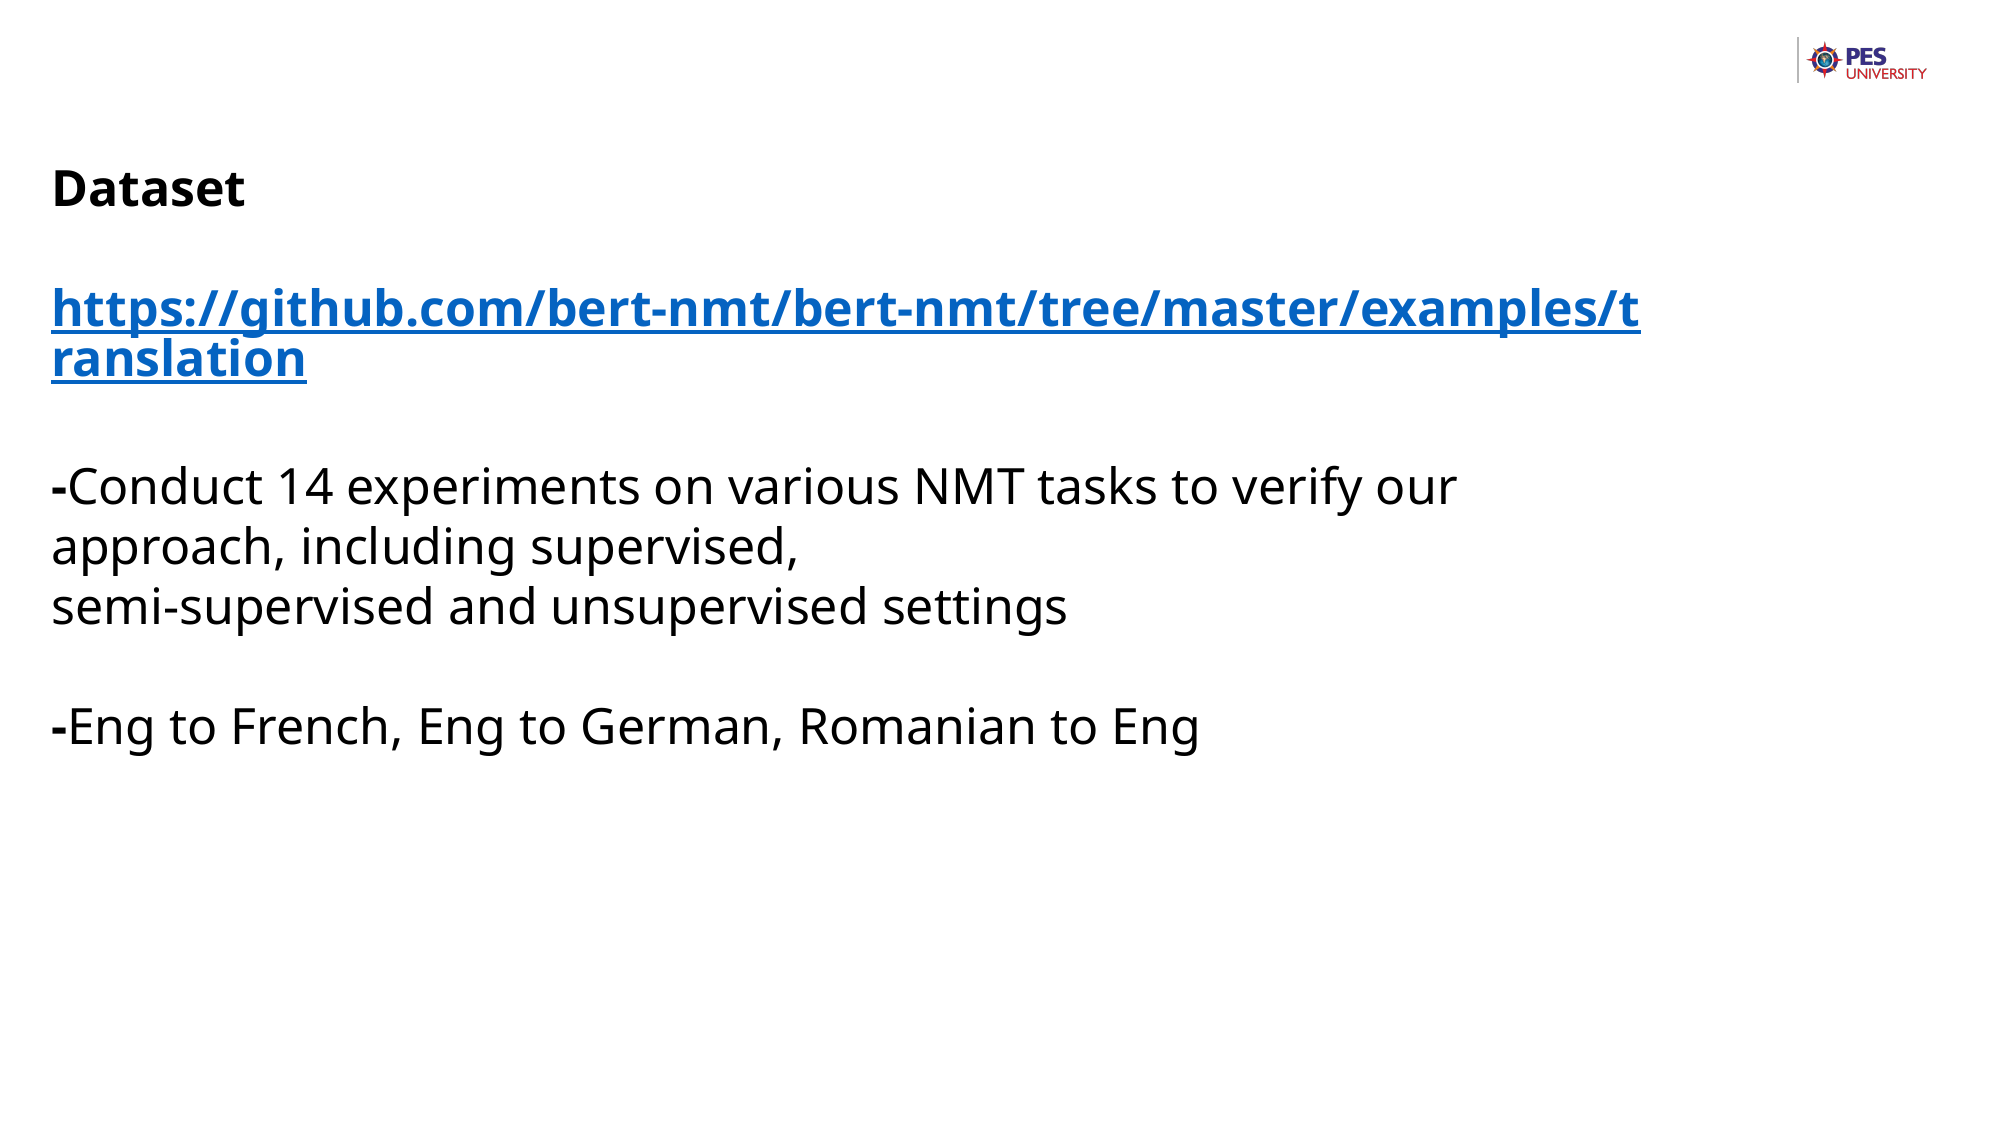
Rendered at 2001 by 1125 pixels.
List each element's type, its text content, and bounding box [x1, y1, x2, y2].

text_box Dataset https://github.com/bert-nmt/bert-nmt/tree/master/examples/translation -Conduct 14 experiments on various NMT tasks to verify our approach, including supervised, semi-supervised and unsupervised settings -Eng to French, Eng to German, Romanian to Eng [36, 141, 1661, 1041]
picture [1806, 41, 1927, 79]
